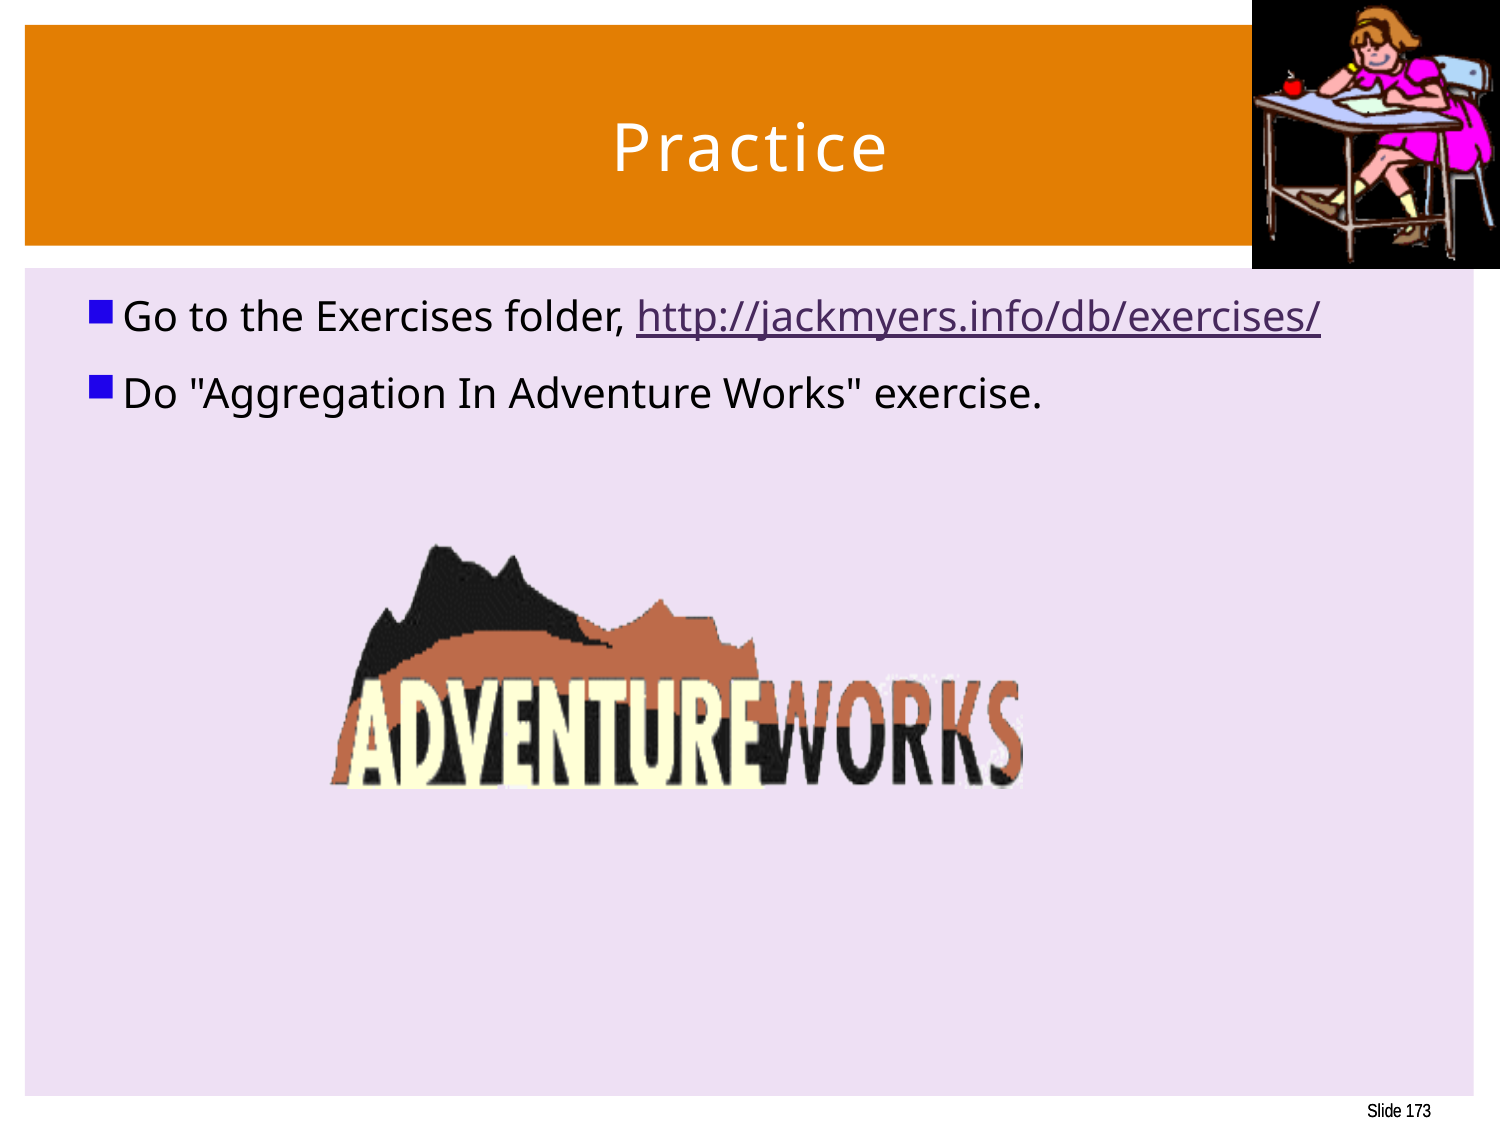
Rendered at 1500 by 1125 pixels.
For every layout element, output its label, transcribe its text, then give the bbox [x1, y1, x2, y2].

picture [299, 517, 1023, 789]
list Go to the Exercises folder, http://jackmyers.info/db/exercises/ Do "Aggregation In Adventure Works" exercise. [62, 281, 1442, 1005]
title Practice [62, 58, 1247, 232]
picture [1252, 0, 1500, 270]
